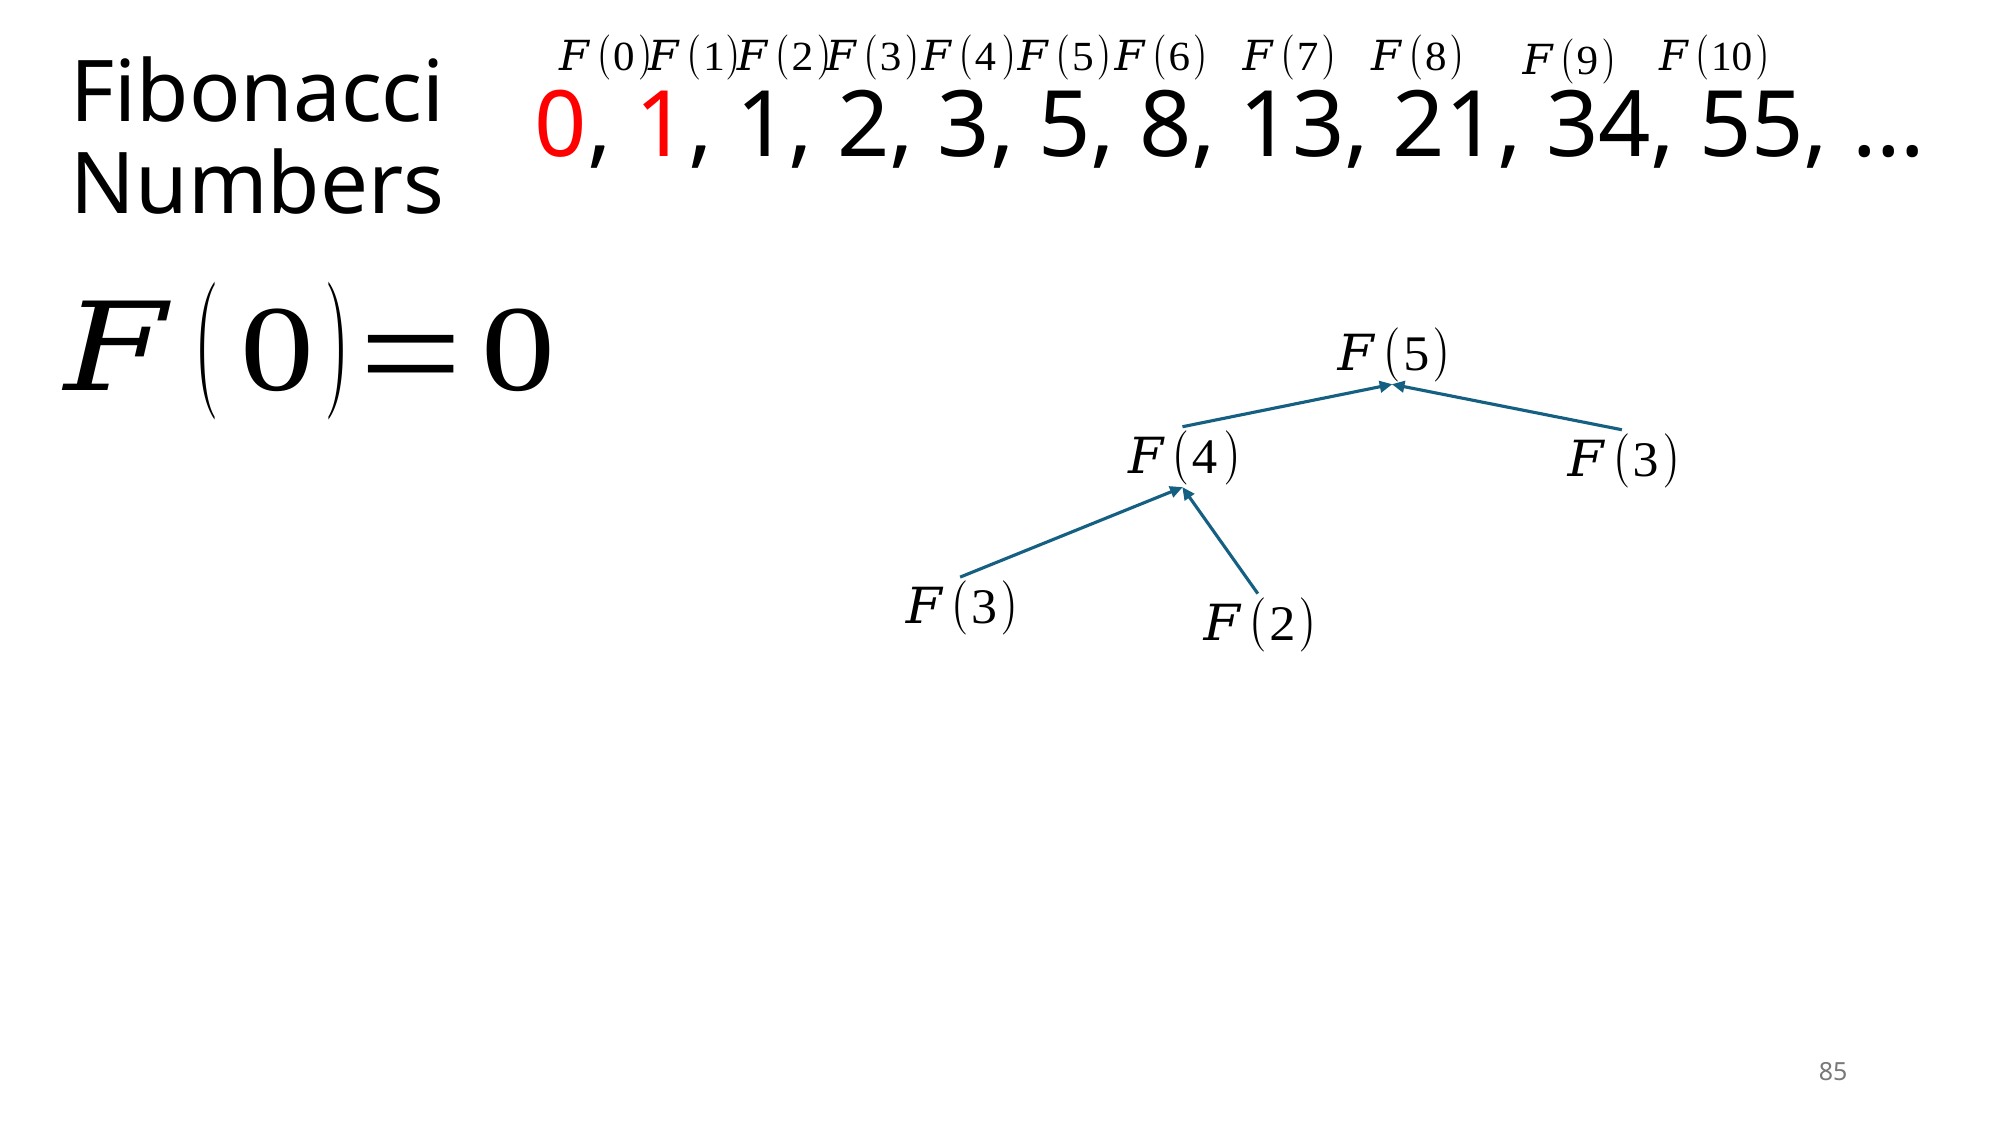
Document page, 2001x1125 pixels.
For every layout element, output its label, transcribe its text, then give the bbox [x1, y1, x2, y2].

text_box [1181, 486, 1259, 595]
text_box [1391, 383, 1623, 431]
title Fibonacci Numbers [55, 31, 462, 249]
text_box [1181, 383, 1391, 428]
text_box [959, 486, 1181, 578]
slide_number 85 [1412, 1042, 1863, 1103]
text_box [555, 30, 1905, 185]
